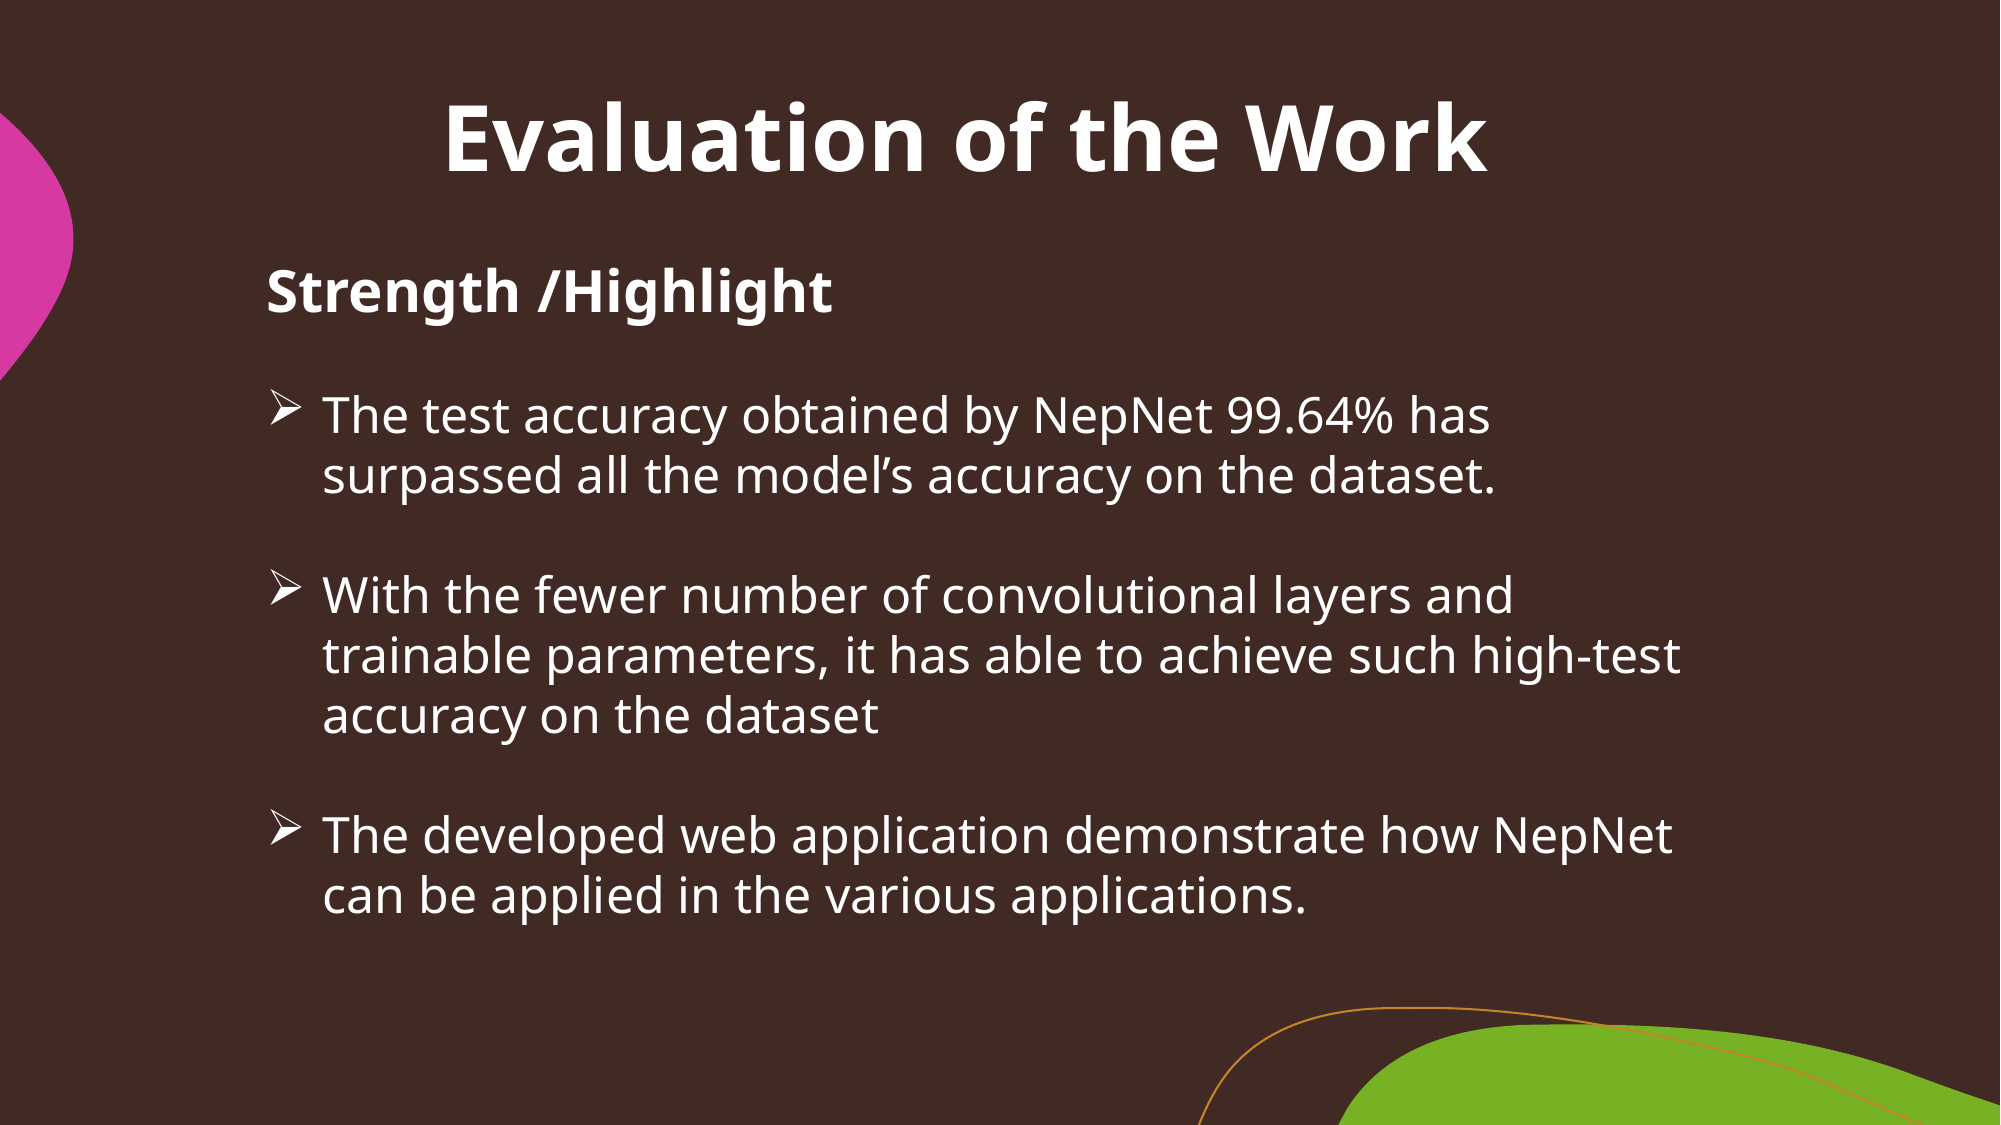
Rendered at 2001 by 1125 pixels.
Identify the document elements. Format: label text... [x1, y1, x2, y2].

text_box Strength /Highlight The test accuracy obtained by NepNet 99.64% has surpassed all the model’s accuracy on the dataset. With the fewer number of convolutional layers and trainable parameters, it has able to achieve such high-test accuracy on the dataset The developed web application demonstrate how NepNet can be applied in the various applications. [251, 246, 1749, 992]
title Evaluation of the Work [102, 16, 1853, 267]
